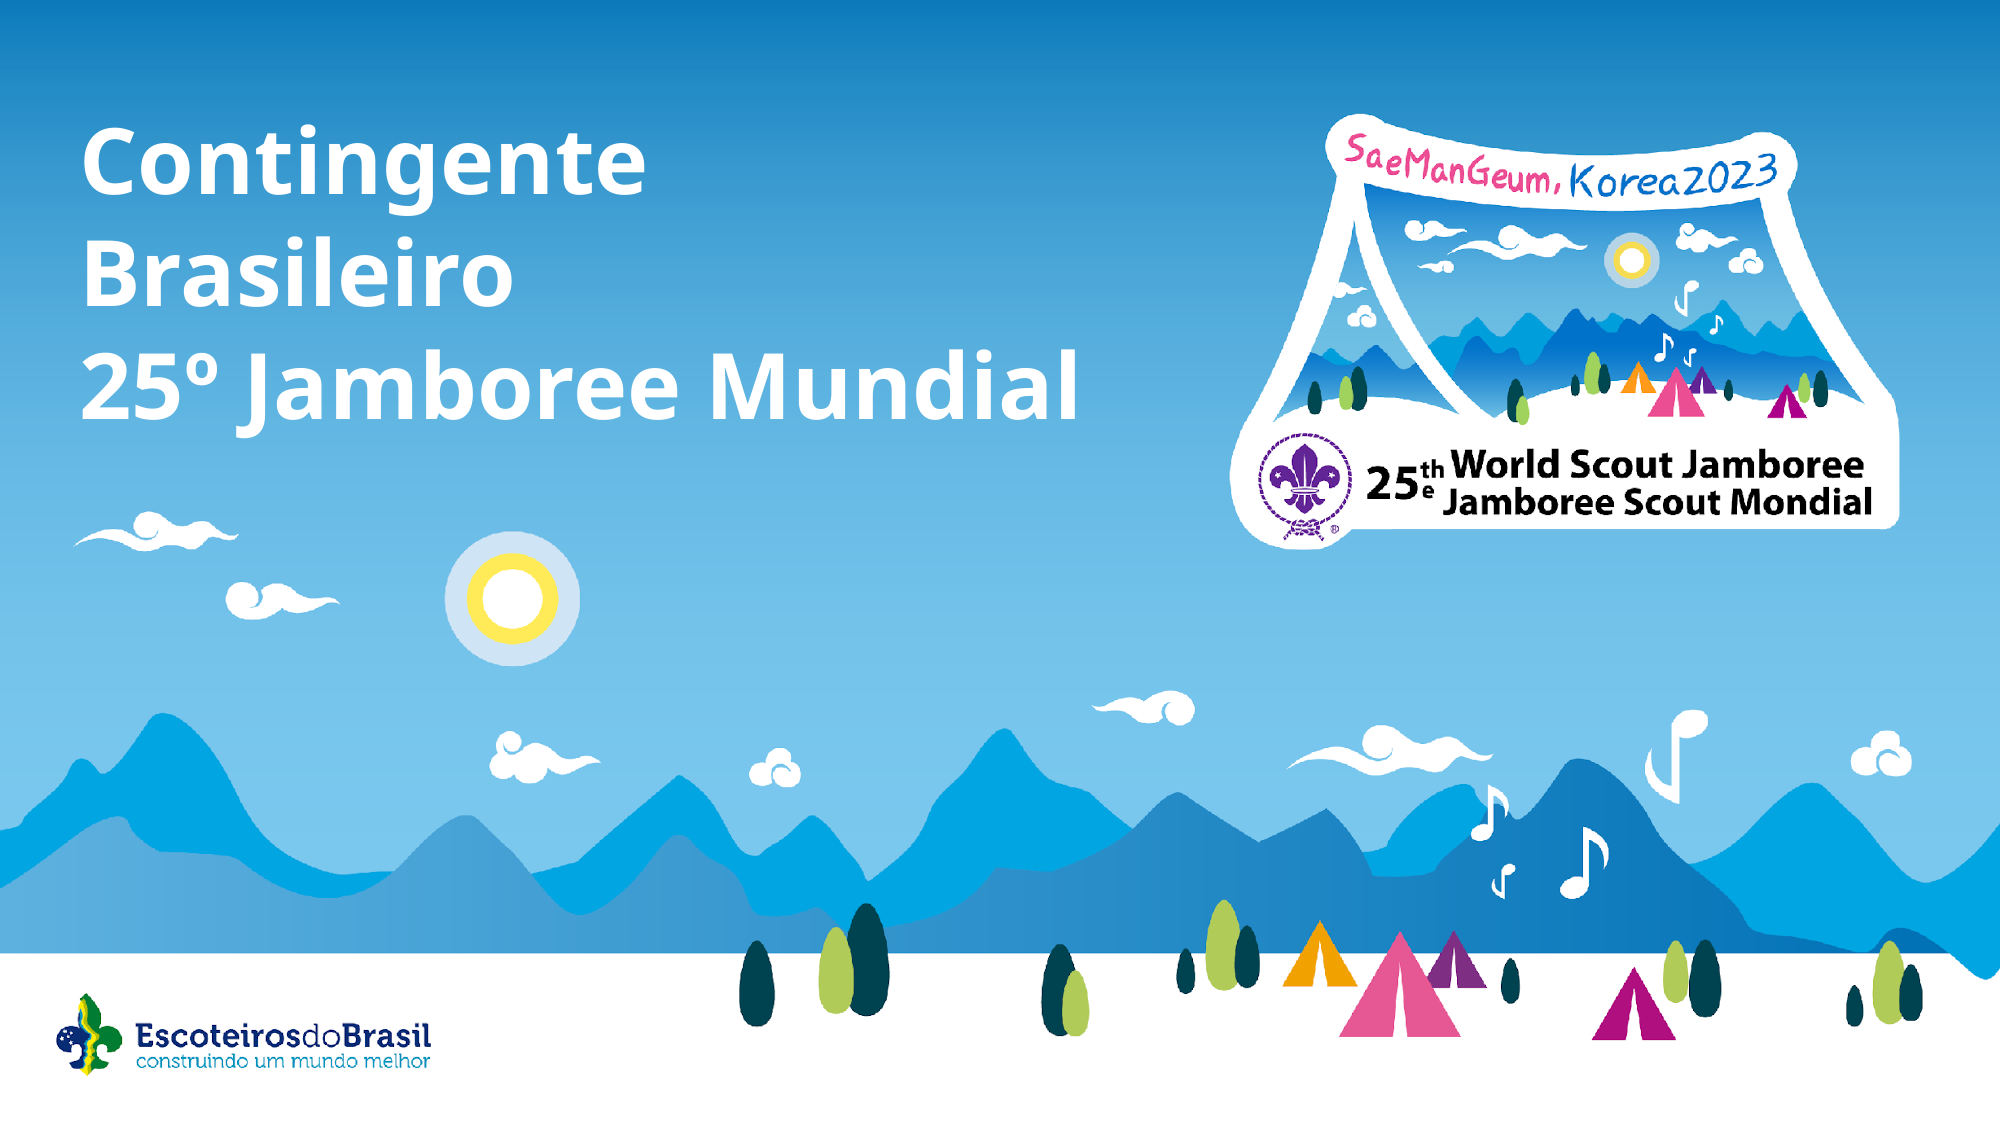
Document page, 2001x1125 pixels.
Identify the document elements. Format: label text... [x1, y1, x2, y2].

title Contingente Brasileiro 25º Jamboree Mundial [64, 77, 1125, 469]
picture [0, 0, 2000, 1125]
